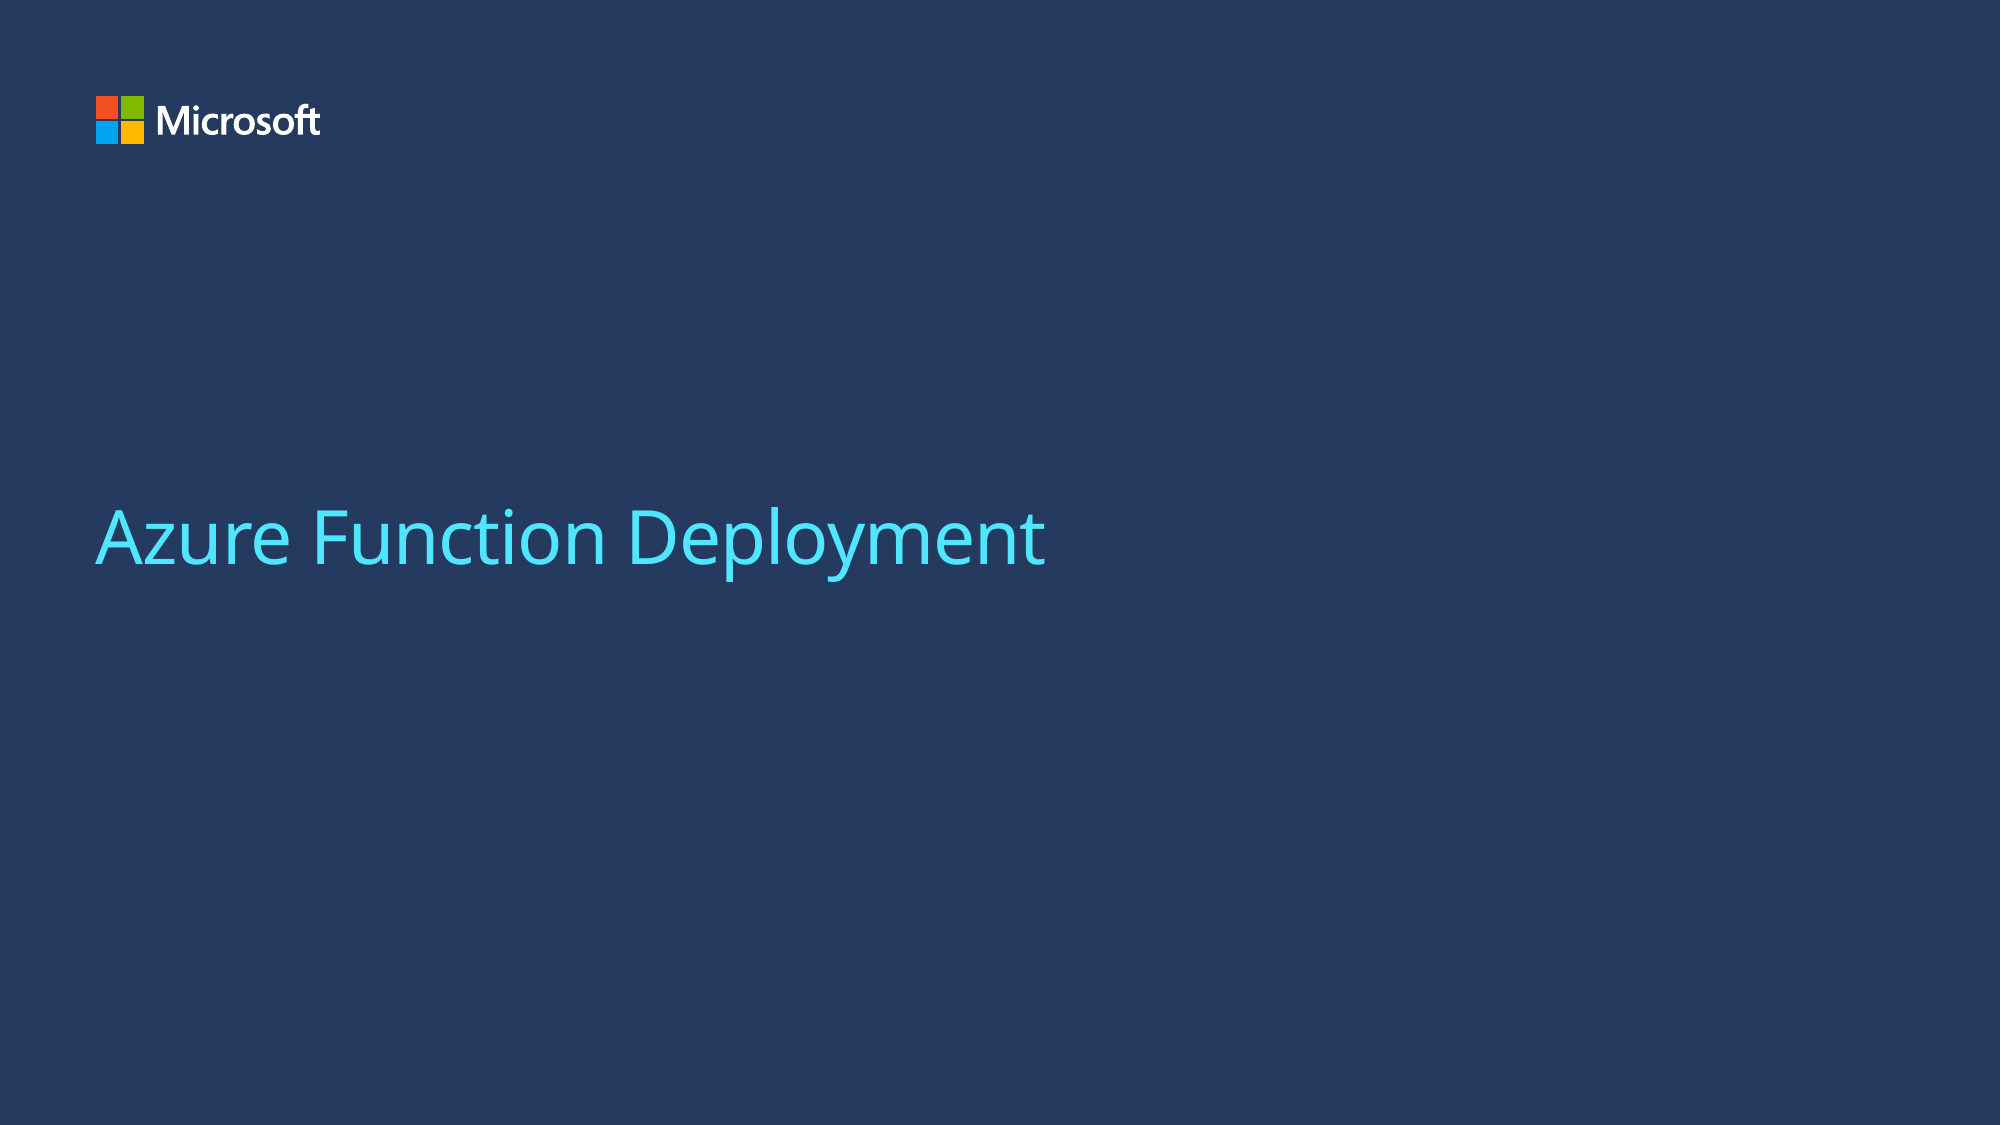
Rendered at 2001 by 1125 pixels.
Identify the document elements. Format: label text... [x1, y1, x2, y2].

title Azure Function Deployment [95, 488, 1596, 580]
